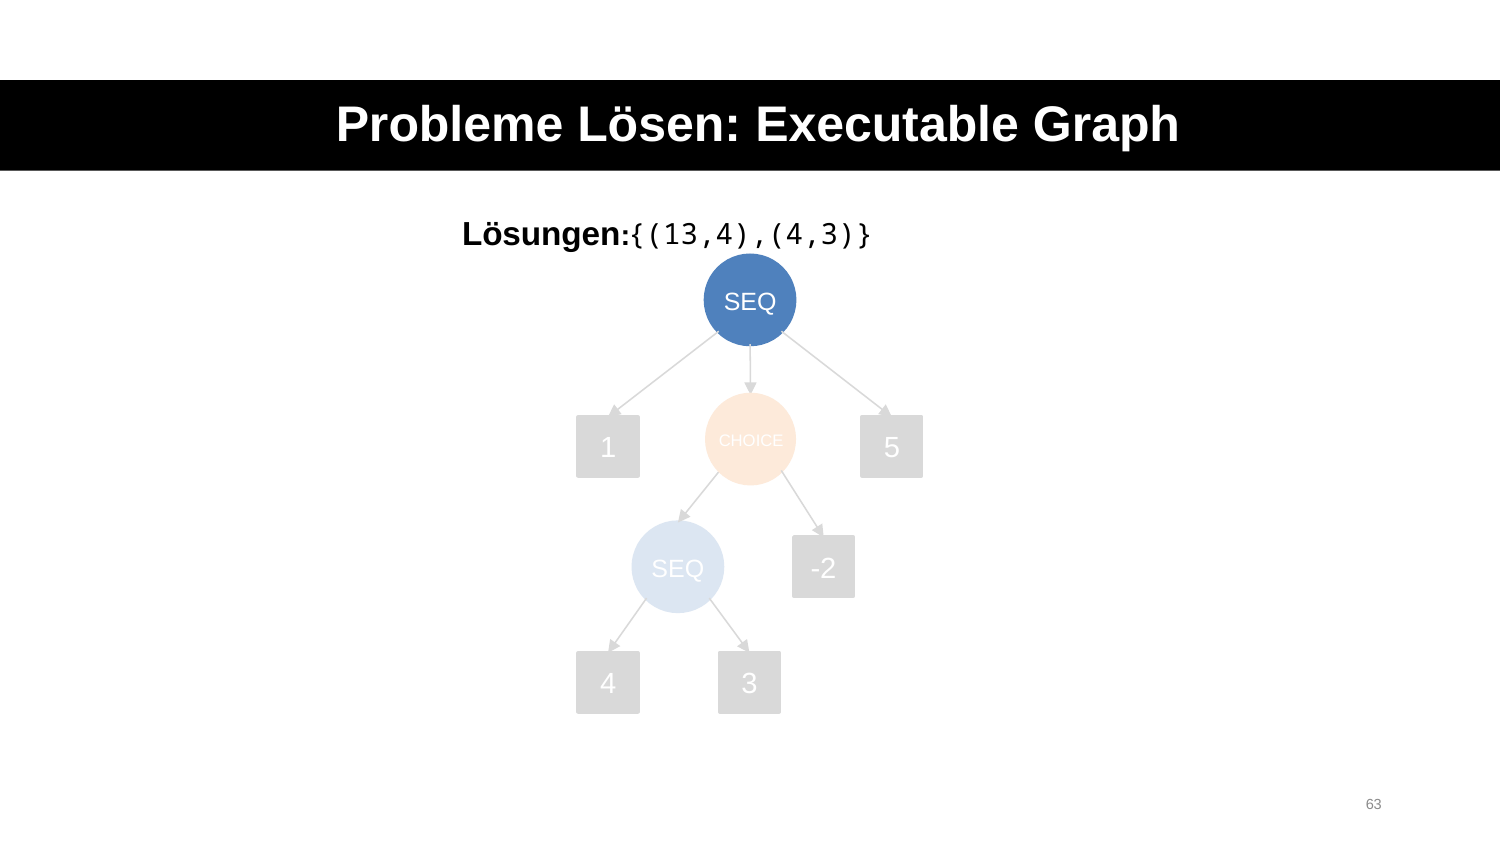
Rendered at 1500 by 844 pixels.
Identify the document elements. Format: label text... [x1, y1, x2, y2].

text_box Lösungen: [447, 205, 646, 260]
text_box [578, 207, 922, 712]
title Probleme Lösen: Executable Graph [68, 79, 1448, 171]
text_box [0, 78, 1500, 173]
slide_number 63 [1059, 782, 1397, 827]
